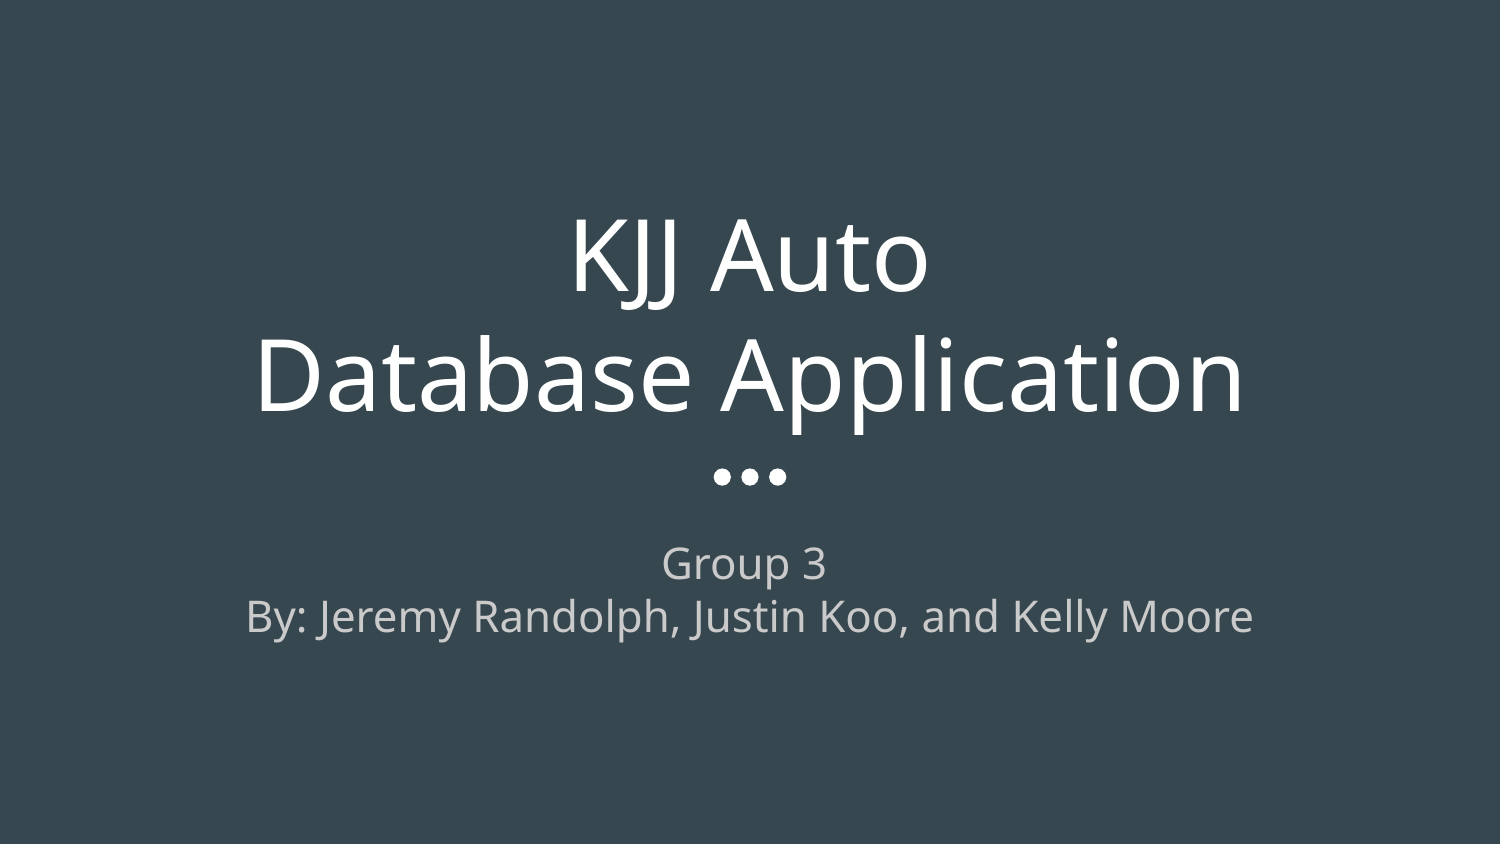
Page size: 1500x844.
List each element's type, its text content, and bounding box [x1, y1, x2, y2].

subtitle Group 3 By: Jeremy Randolph, Justin Koo, and Kelly Moore [110, 520, 1390, 651]
title KJJ Auto Database Application [110, 162, 1390, 447]
